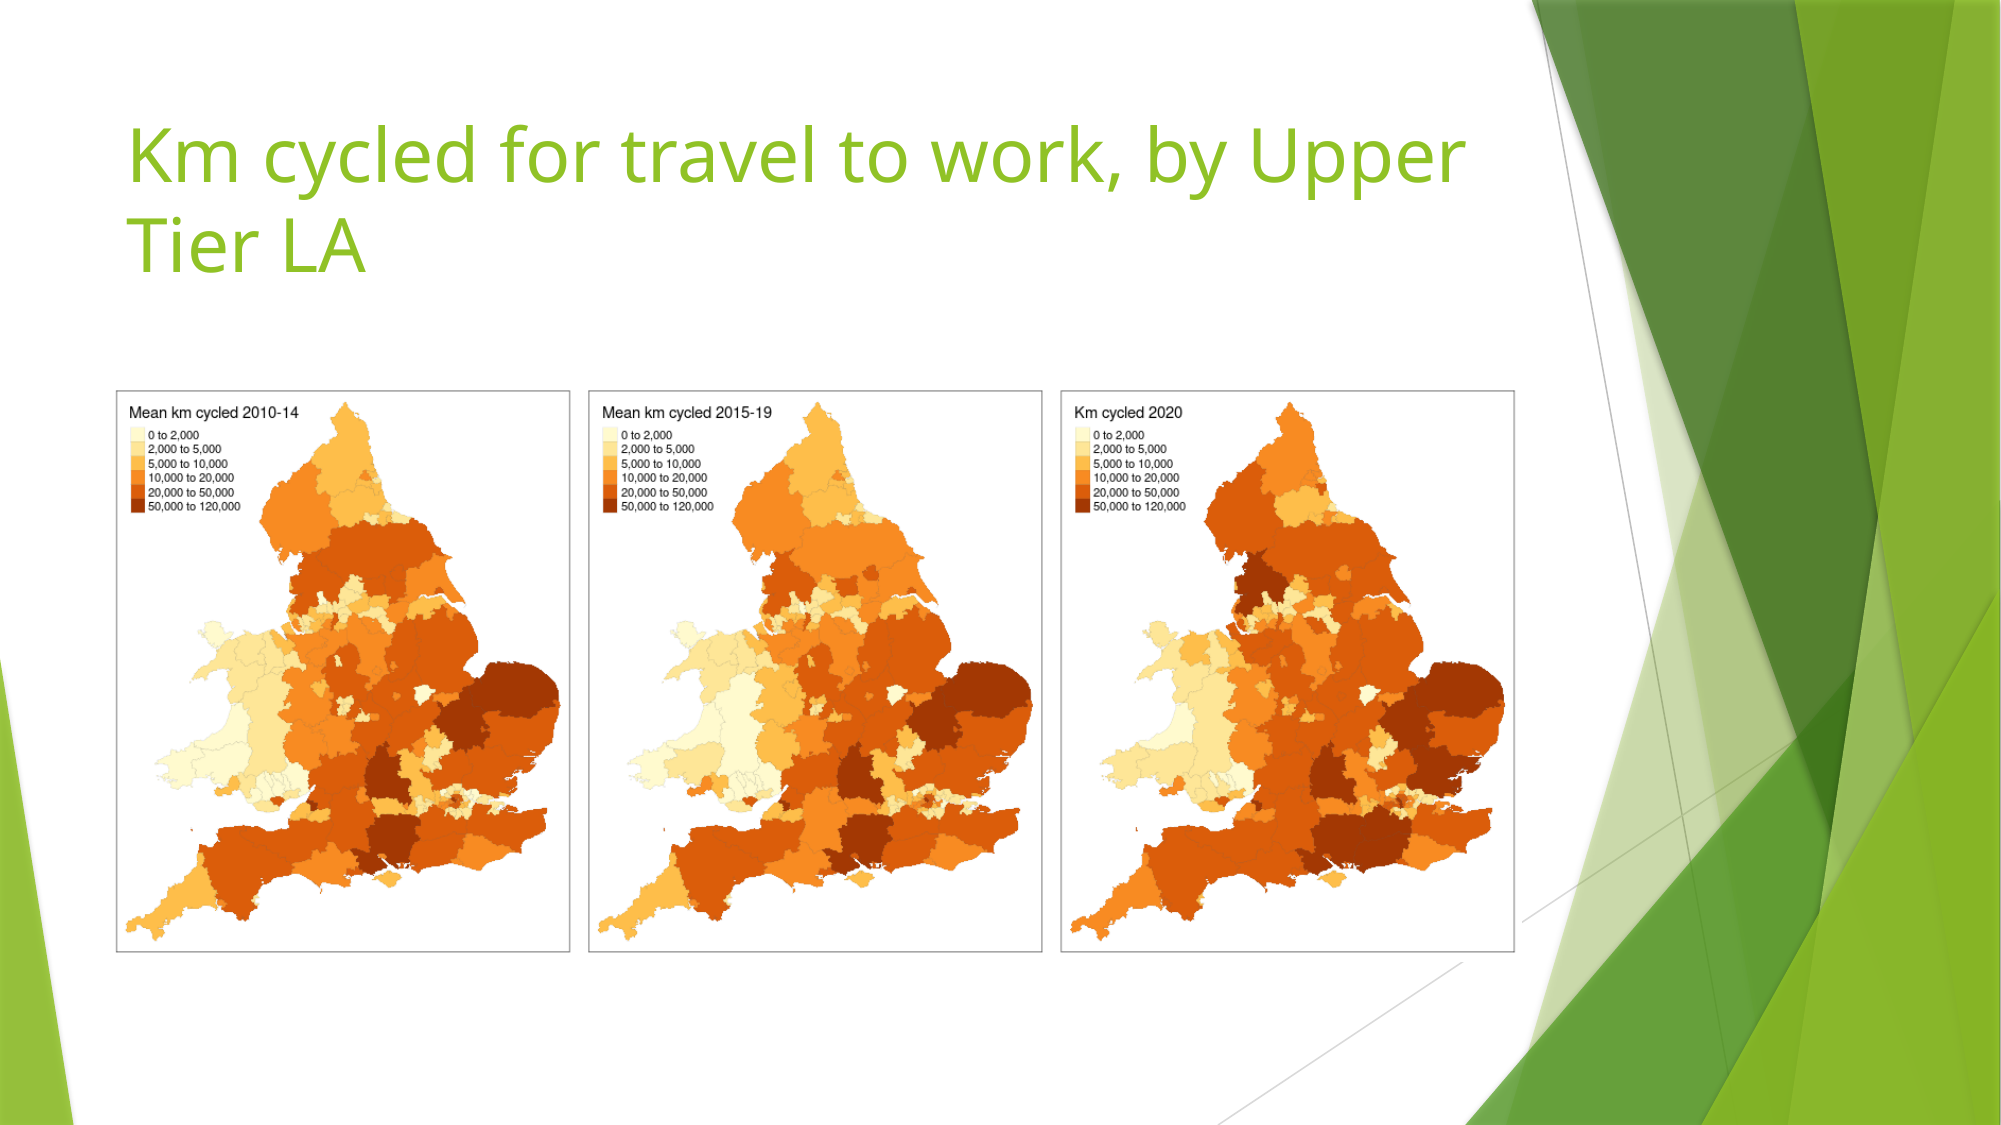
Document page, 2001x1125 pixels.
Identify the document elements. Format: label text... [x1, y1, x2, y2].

title Km cycled for travel to work, by Upper Tier LA [111, 99, 1522, 317]
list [110, 383, 1522, 963]
